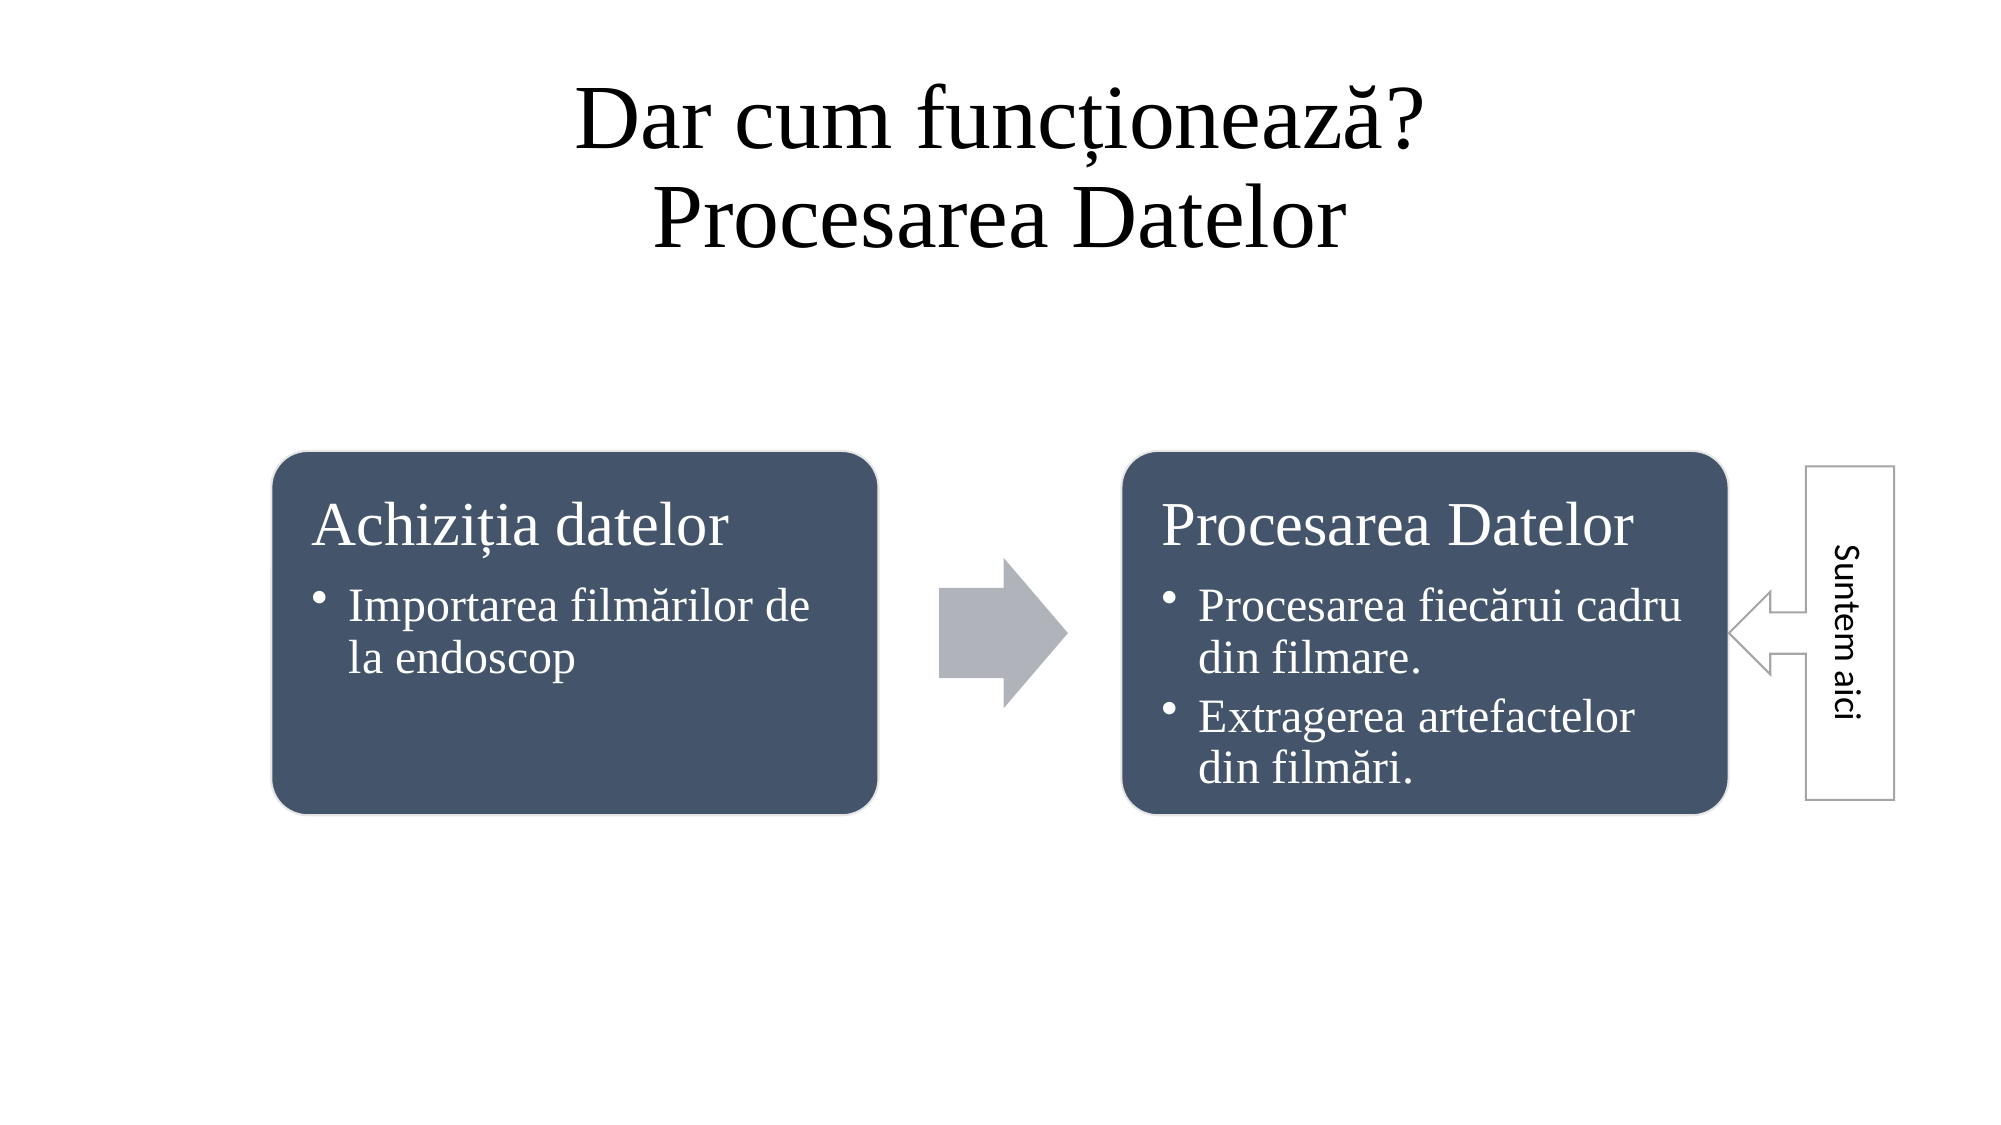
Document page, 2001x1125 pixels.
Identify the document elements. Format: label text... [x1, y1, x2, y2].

text_box Suntem aici [1729, 465, 1896, 801]
title Dar cum funcționează? Procesarea Datelor [137, 59, 1863, 278]
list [270, 357, 1729, 909]
